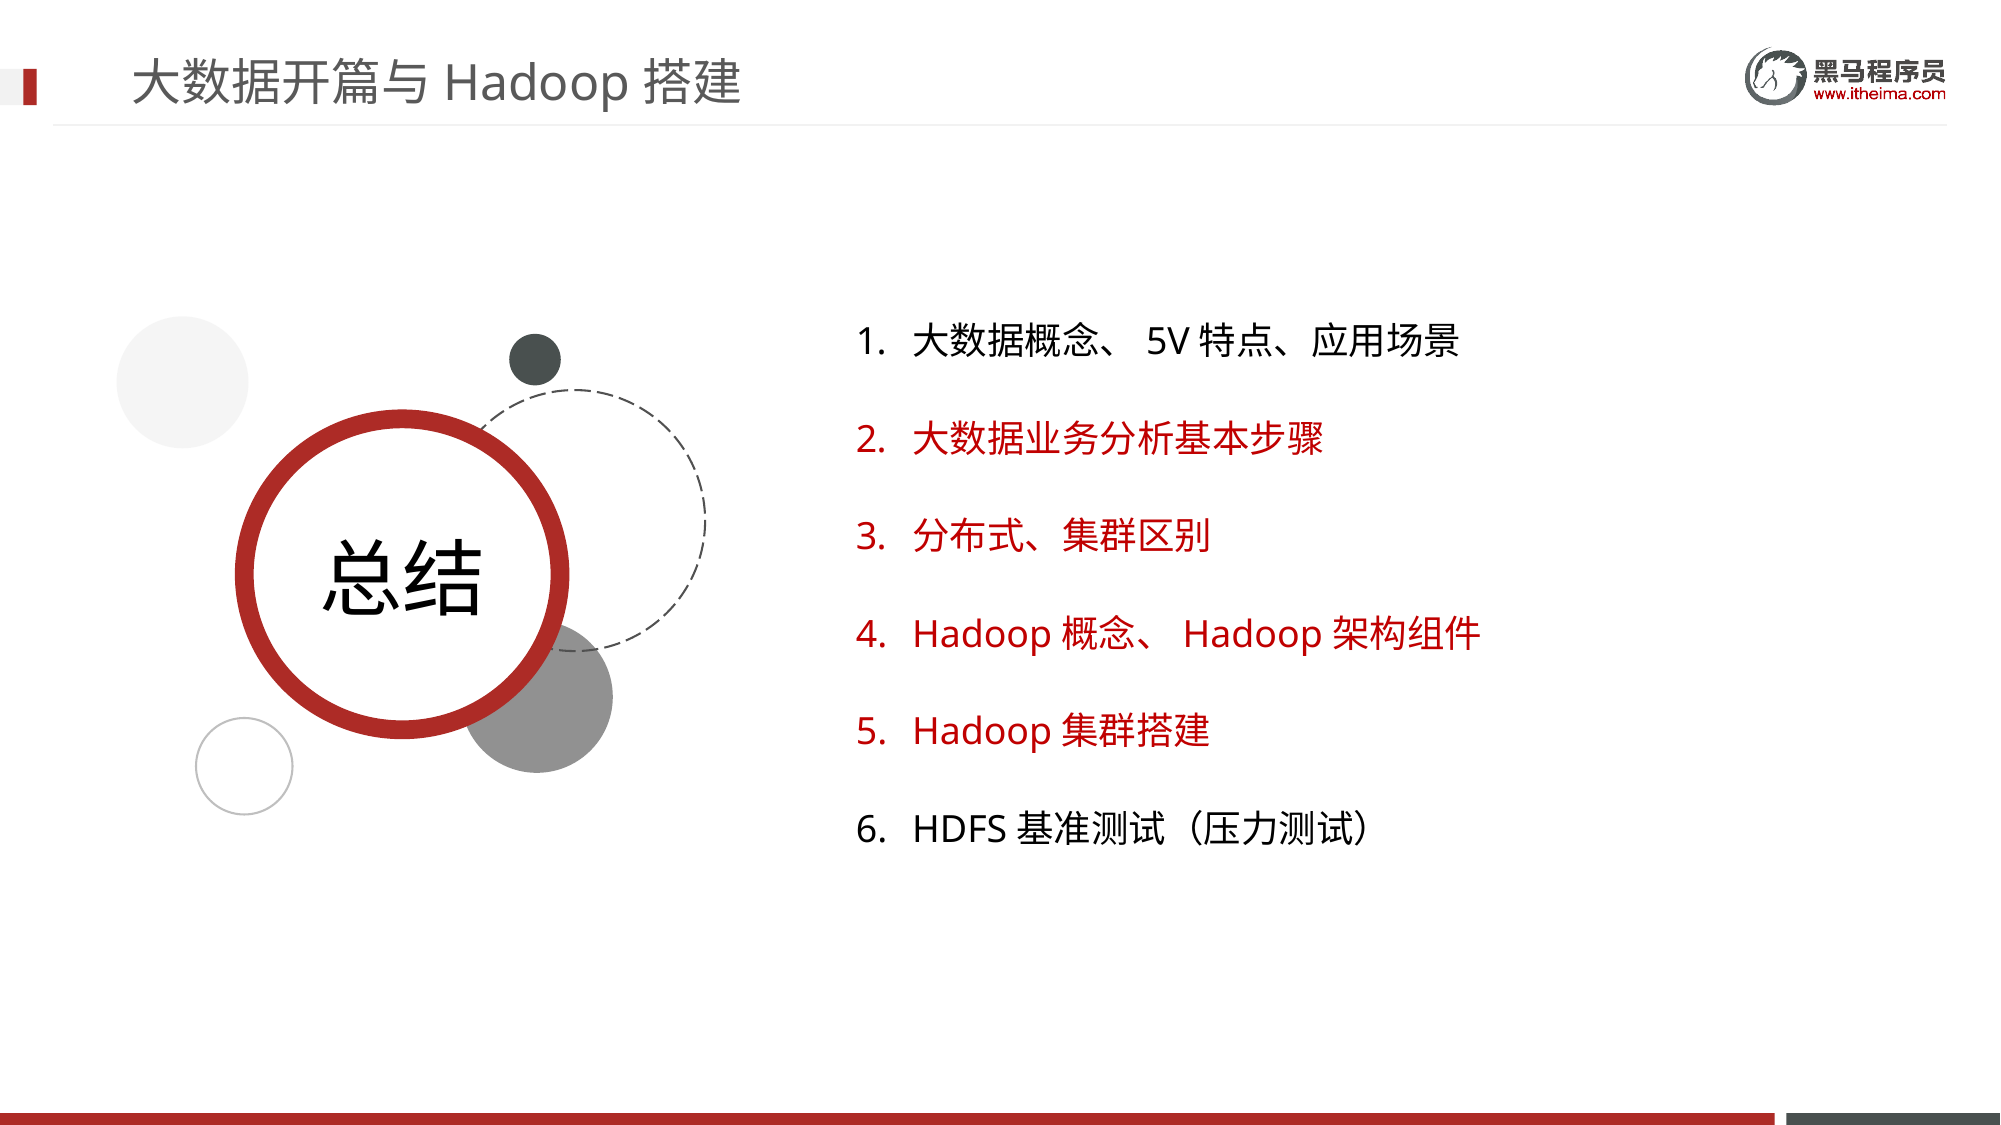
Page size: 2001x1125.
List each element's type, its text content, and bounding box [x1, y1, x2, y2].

picture [1744, 46, 1946, 106]
list 大数据概念、5V特点、应用场景 大数据业务分析基本步骤 分布式、集群区别 Hadoop概念、Hadoop架构组件 Hadoop集群搭建 HDFS基准测试（压力测试） [841, 239, 1786, 980]
title 大数据开篇与Hadoop搭建 [116, 38, 1556, 124]
